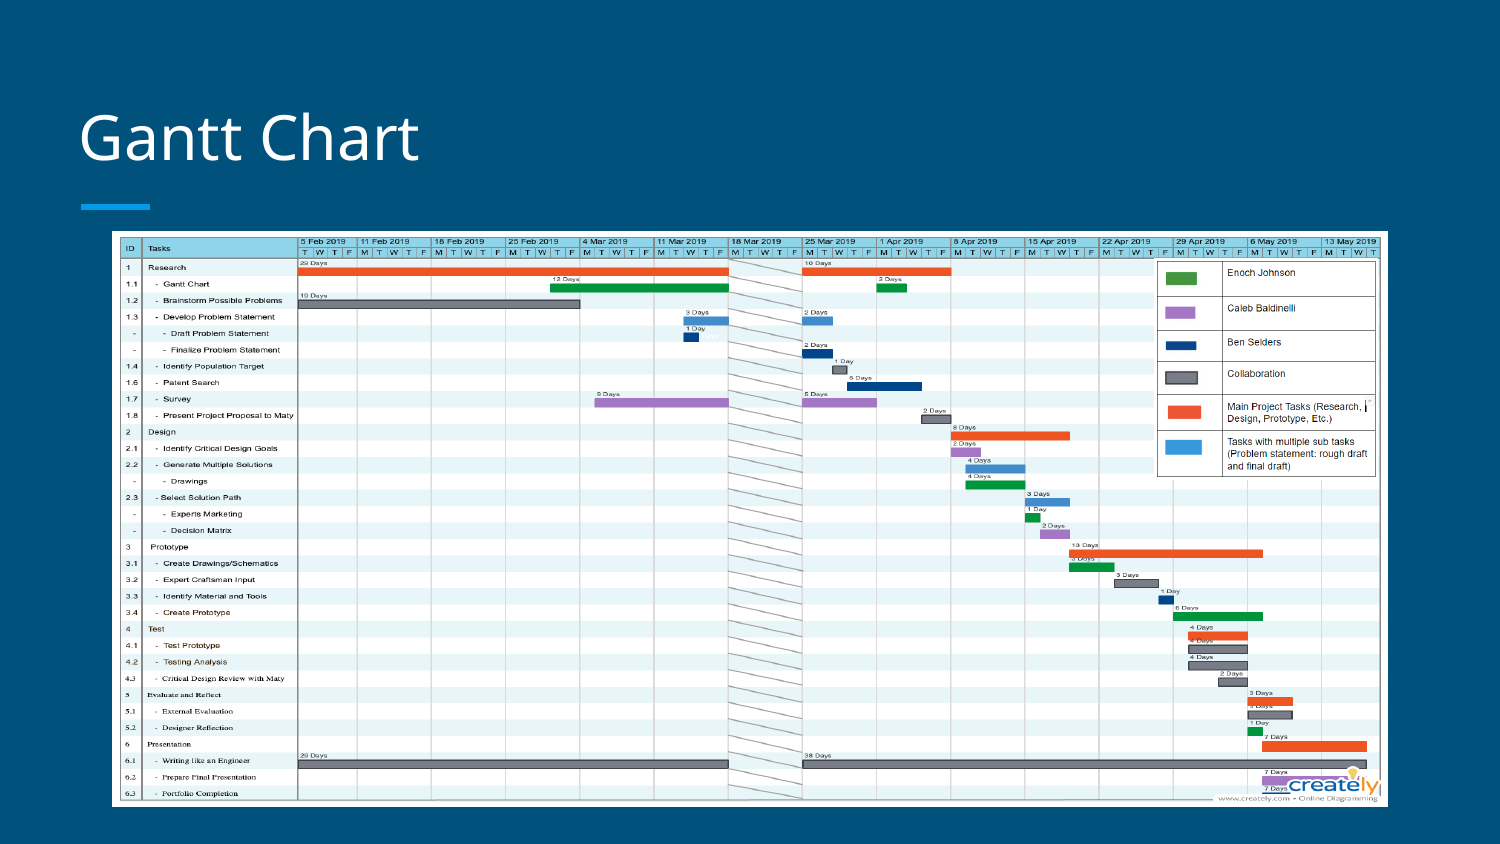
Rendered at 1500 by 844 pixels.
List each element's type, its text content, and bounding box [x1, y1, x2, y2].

picture [113, 232, 1387, 806]
title Gantt Chart [63, 75, 1437, 188]
